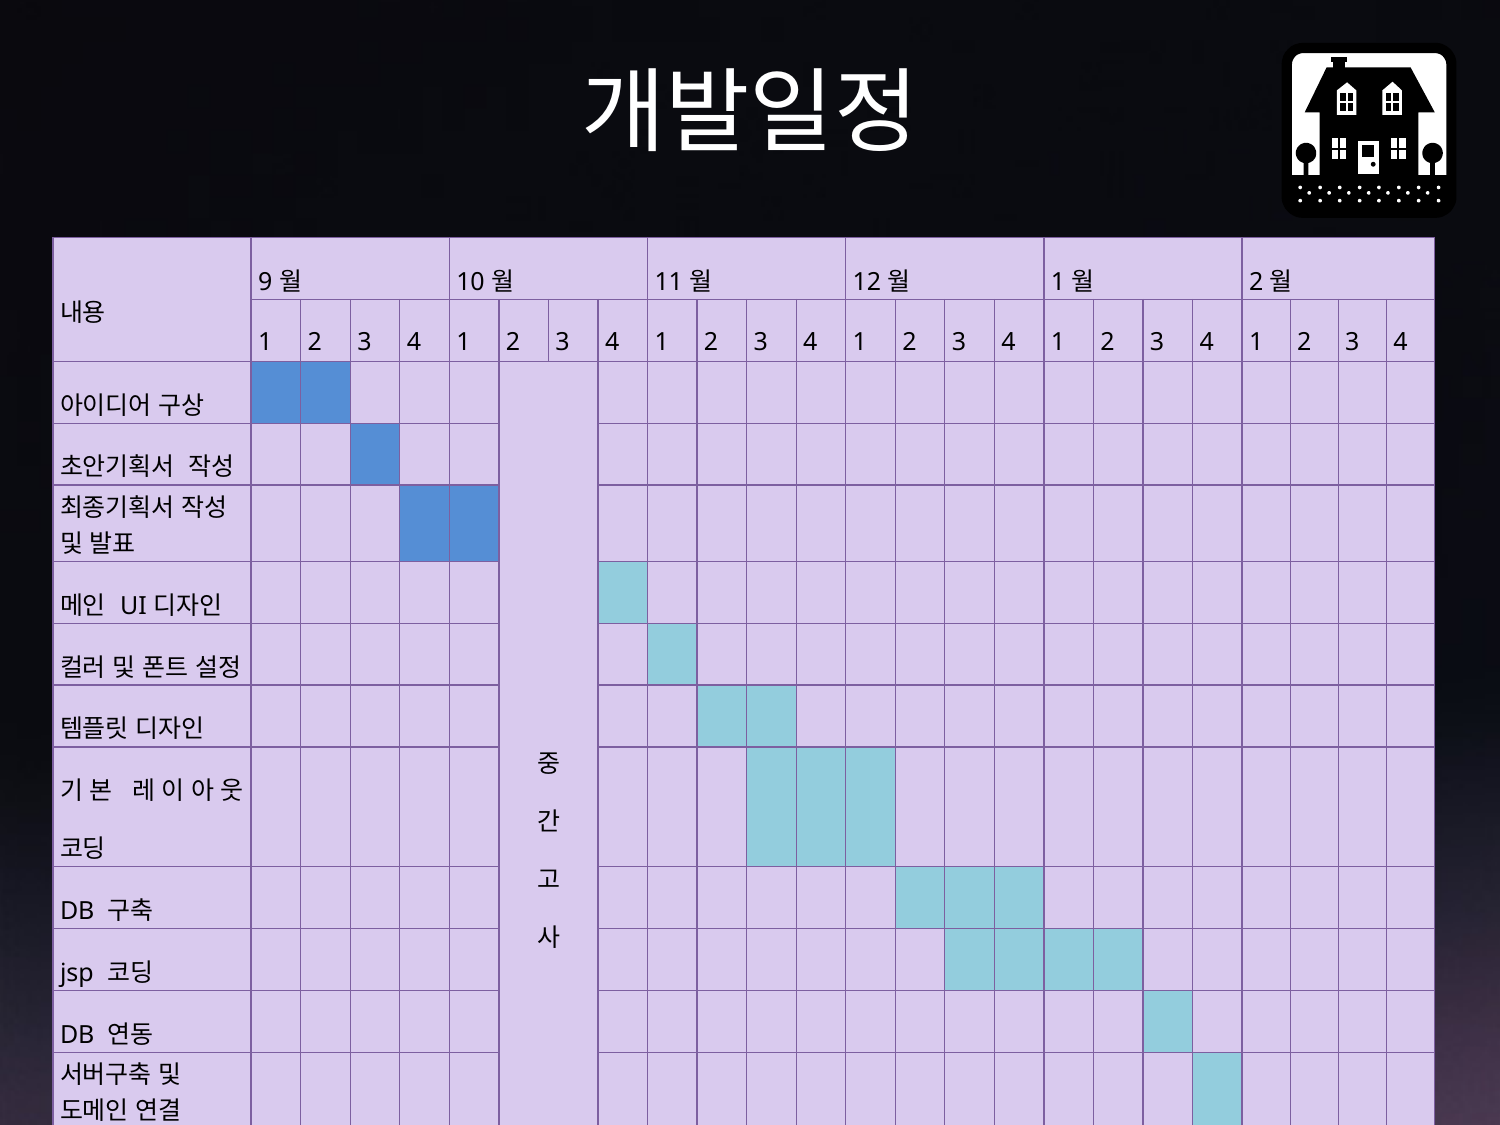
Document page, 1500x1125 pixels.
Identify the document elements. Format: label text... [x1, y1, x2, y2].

table_cell [400, 562, 449, 623]
table_cell [1094, 362, 1142, 423]
table_cell [797, 1053, 845, 1125]
table_cell [698, 991, 746, 1052]
table_cell [648, 991, 696, 1052]
table_cell [1144, 362, 1192, 423]
table_cell [698, 486, 746, 561]
table_cell [1387, 991, 1434, 1052]
table_cell [1045, 424, 1093, 484]
table_cell [797, 486, 845, 561]
table_cell [747, 362, 796, 423]
table_cell [846, 991, 895, 1052]
table_cell [1387, 686, 1434, 746]
table_header 11월 [648, 238, 845, 299]
table_cell 아이디어 구상 [54, 362, 250, 423]
table_cell [945, 867, 994, 928]
table_cell [1243, 562, 1290, 623]
table_cell [400, 991, 449, 1052]
table_cell [846, 686, 895, 746]
table_cell [1094, 991, 1142, 1052]
table_header 9월 [252, 238, 449, 299]
table_cell 초안기획서 작성 [54, 424, 250, 484]
table_cell [450, 929, 498, 990]
table_cell [1144, 1053, 1192, 1125]
table_cell [797, 562, 845, 623]
table_cell [1144, 929, 1192, 990]
table_cell [1339, 991, 1386, 1052]
table_cell [1094, 624, 1142, 684]
table_cell [797, 991, 845, 1052]
table_cell [450, 991, 498, 1052]
table_cell [252, 362, 300, 423]
table_header 10월 [450, 238, 647, 299]
table_cell 컬러 및 폰트 설정 [54, 624, 250, 684]
table_cell [846, 929, 895, 990]
table_cell [648, 486, 696, 561]
table_cell [400, 424, 449, 484]
table_cell [1291, 424, 1338, 484]
table_cell [945, 562, 994, 623]
table_cell [301, 867, 350, 928]
table_cell [599, 991, 647, 1052]
table_cell [995, 486, 1043, 561]
table_cell 1 [1243, 300, 1290, 361]
table_cell [1291, 748, 1338, 866]
table_cell [1193, 486, 1241, 561]
table_cell [301, 1053, 350, 1125]
table_cell [797, 624, 845, 684]
table_cell [1045, 748, 1093, 866]
table_cell [747, 624, 796, 684]
table_cell [1094, 1053, 1142, 1125]
table_cell [1387, 624, 1434, 684]
table_cell [945, 929, 994, 990]
table_cell [1243, 748, 1290, 866]
table_cell [846, 624, 895, 684]
table_cell [599, 562, 647, 623]
table_cell [945, 486, 994, 561]
table_cell [1193, 686, 1241, 746]
table_cell [896, 686, 944, 746]
table_cell [599, 624, 647, 684]
table_cell [599, 362, 647, 423]
table_cell 2 [1094, 300, 1142, 361]
table_cell [1193, 624, 1241, 684]
table_cell [1193, 1053, 1241, 1125]
table_cell [252, 486, 300, 561]
table_cell [1094, 867, 1142, 928]
table_cell [1144, 562, 1192, 623]
table_cell [1339, 929, 1386, 990]
table_cell [400, 1053, 449, 1125]
table_cell [797, 867, 845, 928]
table_cell 1 [450, 300, 498, 361]
table_cell [747, 686, 796, 746]
table_cell [648, 1053, 696, 1125]
table_cell 1 [1045, 300, 1093, 361]
table_cell [400, 929, 449, 990]
table_cell [1144, 424, 1192, 484]
table_cell [1243, 486, 1290, 561]
table_cell [1243, 991, 1290, 1052]
table_cell [1094, 686, 1142, 746]
table_cell jsp 코딩 [54, 929, 250, 990]
table_cell [1193, 991, 1241, 1052]
table_cell [1193, 929, 1241, 990]
table_cell [698, 362, 746, 423]
table_cell [252, 991, 300, 1052]
table_cell 템플릿 디자인 [54, 686, 250, 746]
table_cell [896, 991, 944, 1052]
table_cell [1144, 686, 1192, 746]
table_cell [648, 624, 696, 684]
table_cell [1144, 486, 1192, 561]
table_cell [1193, 424, 1241, 484]
table_cell [995, 362, 1043, 423]
table_cell [995, 748, 1043, 866]
table_cell [698, 929, 746, 990]
table_cell [945, 1053, 994, 1125]
table_cell [1339, 486, 1386, 561]
table_cell [1045, 867, 1093, 928]
table_cell [648, 867, 696, 928]
table_cell [1243, 362, 1290, 423]
table_cell [1387, 929, 1434, 990]
text_box [0, 0, 1500, 75]
table_cell [450, 748, 498, 866]
table_cell [1243, 1053, 1290, 1125]
table_cell [747, 562, 796, 623]
table_cell [698, 624, 746, 684]
table_cell [400, 748, 449, 866]
table_cell [698, 686, 746, 746]
table_cell 메인 UI디자인 [54, 562, 250, 623]
table_cell [896, 748, 944, 866]
table_cell [995, 867, 1043, 928]
table_cell [252, 867, 300, 928]
table_cell [351, 991, 399, 1052]
table_cell [1094, 562, 1142, 623]
table_cell 1 [648, 300, 696, 361]
table_cell [400, 867, 449, 928]
table_cell [698, 1053, 746, 1125]
table_cell [301, 486, 350, 561]
table_cell [351, 424, 399, 484]
table_cell [1339, 562, 1386, 623]
table_cell [1045, 686, 1093, 746]
title 개발일정 [75, 75, 1425, 233]
table_cell [252, 929, 300, 990]
table_cell 4 [599, 300, 647, 361]
table_cell [698, 424, 746, 484]
table_cell [599, 929, 647, 990]
table_cell [1387, 867, 1434, 928]
table_cell [351, 486, 399, 561]
table_cell [351, 362, 399, 423]
table_header 1월 [1045, 238, 1241, 299]
table_cell [1243, 686, 1290, 746]
table_cell [1339, 424, 1386, 484]
table_cell [747, 867, 796, 928]
table_cell [351, 686, 399, 746]
table_cell [1291, 486, 1338, 561]
table_cell [1193, 362, 1241, 423]
table_cell [648, 362, 696, 423]
table_cell [747, 991, 796, 1052]
table_cell [995, 562, 1043, 623]
table_cell [945, 748, 994, 866]
table_cell [995, 1053, 1043, 1125]
table_cell [301, 748, 350, 866]
table_header 2월 [1243, 238, 1434, 299]
table_cell [1193, 867, 1241, 928]
table_cell 2 [500, 300, 548, 361]
table_cell [599, 748, 647, 866]
table_cell [301, 929, 350, 990]
table_cell [995, 929, 1043, 990]
table_cell [896, 929, 944, 990]
table_cell 서버구축 및 도메인 연결 [54, 1053, 250, 1125]
table_cell [1291, 624, 1338, 684]
table_cell [252, 624, 300, 684]
table_cell [301, 624, 350, 684]
table_cell [301, 991, 350, 1052]
table_header 12월 [846, 238, 1043, 299]
table_cell [1144, 867, 1192, 928]
table_cell 4 [400, 300, 449, 361]
table_cell [599, 867, 647, 928]
table_cell [846, 1053, 895, 1125]
table_cell 3 [945, 300, 994, 361]
table_cell [1094, 748, 1142, 866]
table_cell [1045, 1053, 1093, 1125]
table_cell [747, 1053, 796, 1125]
table_cell [797, 748, 845, 866]
table_cell [351, 1053, 399, 1125]
table_cell [450, 486, 498, 561]
table_cell [599, 486, 647, 561]
table_cell [450, 562, 498, 623]
table_cell [945, 424, 994, 484]
table_cell [1094, 929, 1142, 990]
table_cell [896, 867, 944, 928]
table_cell [599, 686, 647, 746]
table_cell [846, 562, 895, 623]
table_cell [698, 562, 746, 623]
table_cell [1387, 486, 1434, 561]
table_cell 2 [301, 300, 350, 361]
table_cell [1094, 424, 1142, 484]
table_cell [896, 424, 944, 484]
table_cell [1339, 686, 1386, 746]
table_cell [846, 486, 895, 561]
table_cell [945, 362, 994, 423]
table_cell [1045, 929, 1093, 990]
table_cell [450, 624, 498, 684]
table_cell [1094, 486, 1142, 561]
table_cell [797, 929, 845, 990]
table_cell 2 [698, 300, 746, 361]
table_cell [252, 748, 300, 866]
table_cell 4 [1387, 300, 1434, 361]
table_cell [1387, 362, 1434, 423]
table_cell [1291, 929, 1338, 990]
table_cell [1144, 748, 1192, 866]
table_cell [1291, 362, 1338, 423]
table_cell [450, 867, 498, 928]
table_cell [450, 686, 498, 746]
table_cell [1339, 624, 1386, 684]
table_cell DB 구축 [54, 867, 250, 928]
table_cell 3 [747, 300, 796, 361]
picture [0, 75, 1500, 1125]
table_cell 최종기획서 작성 및 발표 [54, 486, 250, 561]
table_cell [896, 562, 944, 623]
table_cell [1339, 362, 1386, 423]
table_cell [1243, 867, 1290, 928]
table_cell [252, 1053, 300, 1125]
table_cell [995, 424, 1043, 484]
table_cell [747, 929, 796, 990]
table_cell [1144, 991, 1192, 1052]
table_cell [301, 686, 350, 746]
table_cell [301, 424, 350, 484]
table_cell [846, 748, 895, 866]
table_cell [995, 991, 1043, 1052]
table_cell [1045, 362, 1093, 423]
table_cell [698, 867, 746, 928]
table_cell [351, 562, 399, 623]
table_cell [1339, 1053, 1386, 1125]
table_cell [400, 362, 449, 423]
table_cell 3 [549, 300, 597, 361]
table_cell 4 [797, 300, 845, 361]
table_cell 3 [1144, 300, 1192, 361]
table_cell [747, 748, 796, 866]
table_cell [252, 562, 300, 623]
table_cell [599, 1053, 647, 1125]
table_cell [797, 362, 845, 423]
table_header 내용 [54, 238, 250, 361]
table_cell [1387, 1053, 1434, 1125]
table_cell [1045, 486, 1093, 561]
table_cell [1339, 867, 1386, 928]
table_cell [1045, 991, 1093, 1052]
table_cell 2 [1291, 300, 1338, 361]
table_cell [797, 686, 845, 746]
table_cell 3 [1339, 300, 1386, 361]
table_cell DB 연동 [54, 991, 250, 1052]
table_cell [747, 486, 796, 561]
table_cell [648, 686, 696, 746]
table_cell [648, 748, 696, 866]
table_cell [945, 624, 994, 684]
table_cell [945, 991, 994, 1052]
table_cell [400, 486, 449, 561]
table_cell [896, 1053, 944, 1125]
table_cell [797, 424, 845, 484]
table_cell [252, 686, 300, 746]
table_cell [648, 424, 696, 484]
table_cell [1243, 624, 1290, 684]
table_cell [995, 624, 1043, 684]
table_cell [301, 362, 350, 423]
table_cell [1144, 624, 1192, 684]
table_cell [351, 929, 399, 990]
table_cell [351, 624, 399, 684]
table_cell 4 [1193, 300, 1241, 361]
table_cell [1387, 424, 1434, 484]
table_cell [1387, 562, 1434, 623]
table_cell [1339, 748, 1386, 866]
table_cell 4 [995, 300, 1043, 361]
table_cell [1387, 748, 1434, 866]
table_cell [1291, 562, 1338, 623]
table_cell [450, 424, 498, 484]
table_cell [896, 624, 944, 684]
table_cell 1 [846, 300, 895, 361]
table_cell 1 [252, 300, 300, 361]
table_cell 3 [351, 300, 399, 361]
table_cell [648, 562, 696, 623]
table_cell [1291, 1053, 1338, 1125]
table_cell [896, 362, 944, 423]
table_cell [351, 748, 399, 866]
table_cell [351, 867, 399, 928]
table_cell [1291, 867, 1338, 928]
table_cell [1193, 748, 1241, 866]
table_cell [1045, 624, 1093, 684]
table_cell 2 [896, 300, 944, 361]
table_cell [450, 1053, 498, 1125]
table_cell [1243, 929, 1290, 990]
table_cell [1243, 424, 1290, 484]
table_cell [945, 686, 994, 746]
table_cell [301, 562, 350, 623]
table_cell [995, 686, 1043, 746]
table_cell [450, 362, 498, 423]
table_cell [846, 867, 895, 928]
table_cell [846, 362, 895, 423]
table_cell 중 간 고 사 [500, 362, 597, 1125]
table_cell [400, 686, 449, 746]
table_cell [400, 624, 449, 684]
table_cell [1291, 991, 1338, 1052]
table_cell [747, 424, 796, 484]
table_cell 기본 레이아웃 코딩 [54, 748, 250, 866]
table_cell [1193, 562, 1241, 623]
table_cell [648, 929, 696, 990]
table_cell [896, 486, 944, 561]
table_cell [846, 424, 895, 484]
table_cell [599, 424, 647, 484]
table_cell [252, 424, 300, 484]
table_cell [1291, 686, 1338, 746]
table_cell [698, 748, 746, 866]
table_cell [1045, 562, 1093, 623]
